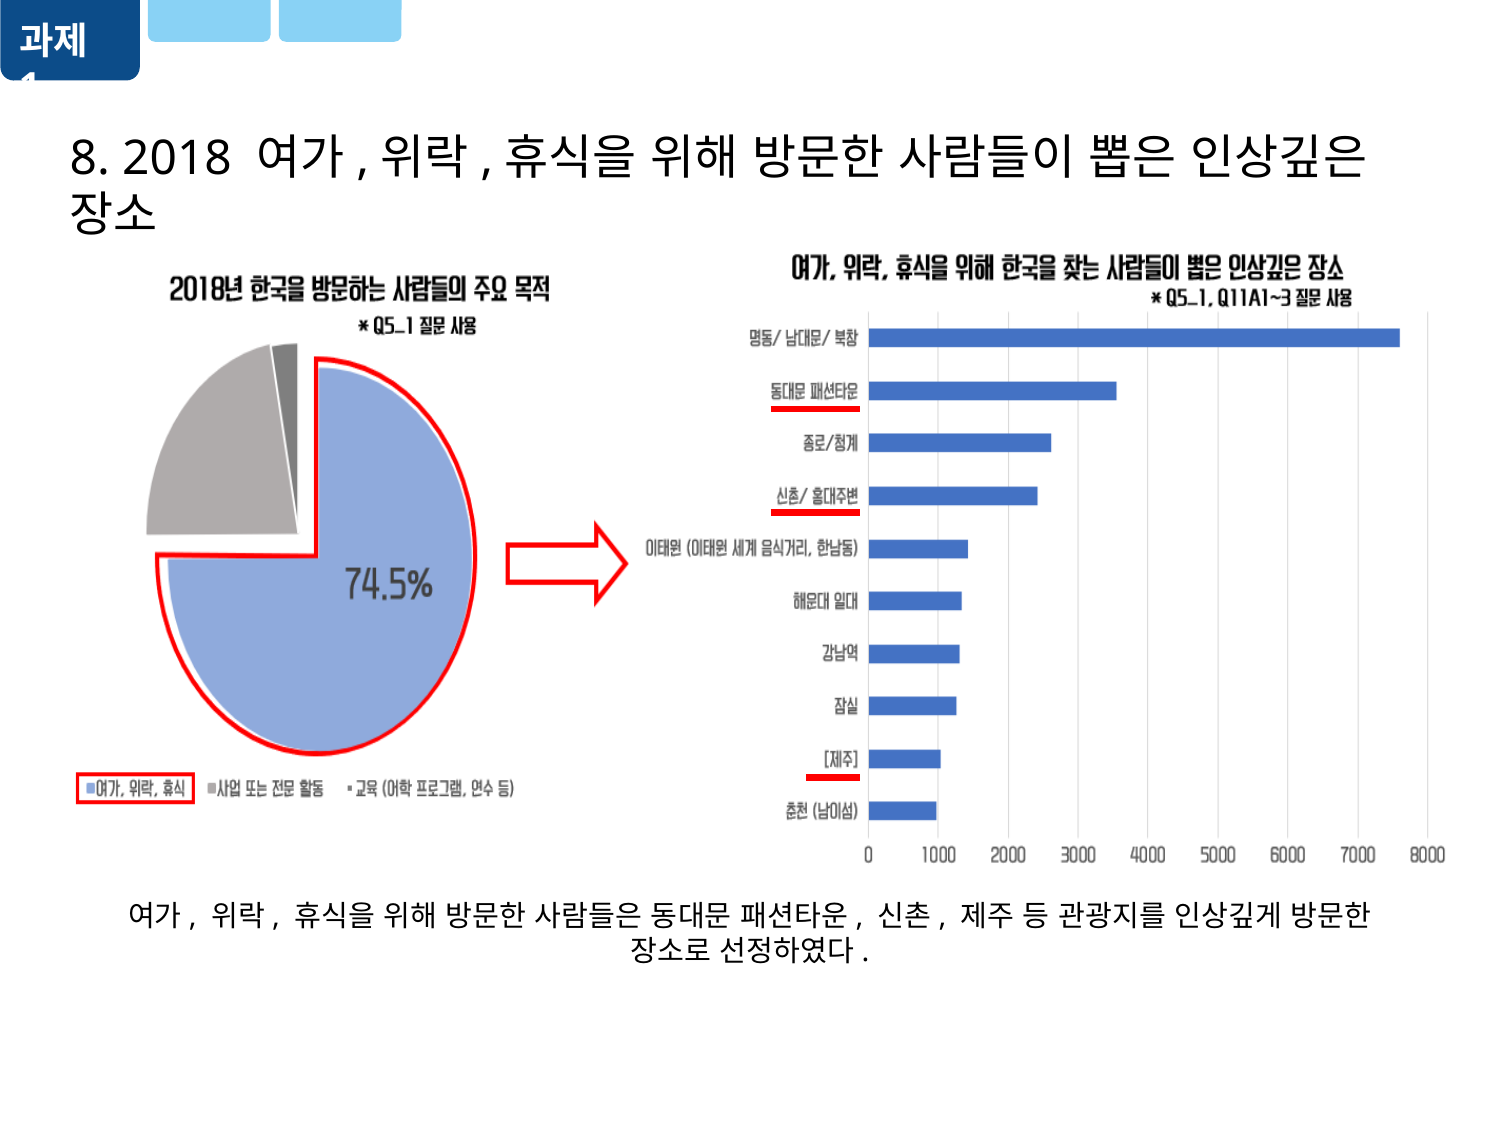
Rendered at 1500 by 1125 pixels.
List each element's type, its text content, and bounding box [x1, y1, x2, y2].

text_box 과제 1 [4, 9, 144, 115]
text_box [277, 0, 403, 43]
text_box [146, 0, 272, 43]
text_box [0, 0, 141, 78]
picture [37, 237, 1463, 888]
text_box 여가, 위락, 휴식을 위해 방문한 사람들은 동대문 패션타운, 신촌, 제주 등 관광지를 인상깊게 방문한 장소로 선정하였다. [98, 889, 1402, 975]
text_box 8. 2018 여가,위락,휴식을 위해 방문한 사람들이 뽑은 인상깊은 장소 [54, 118, 1442, 237]
